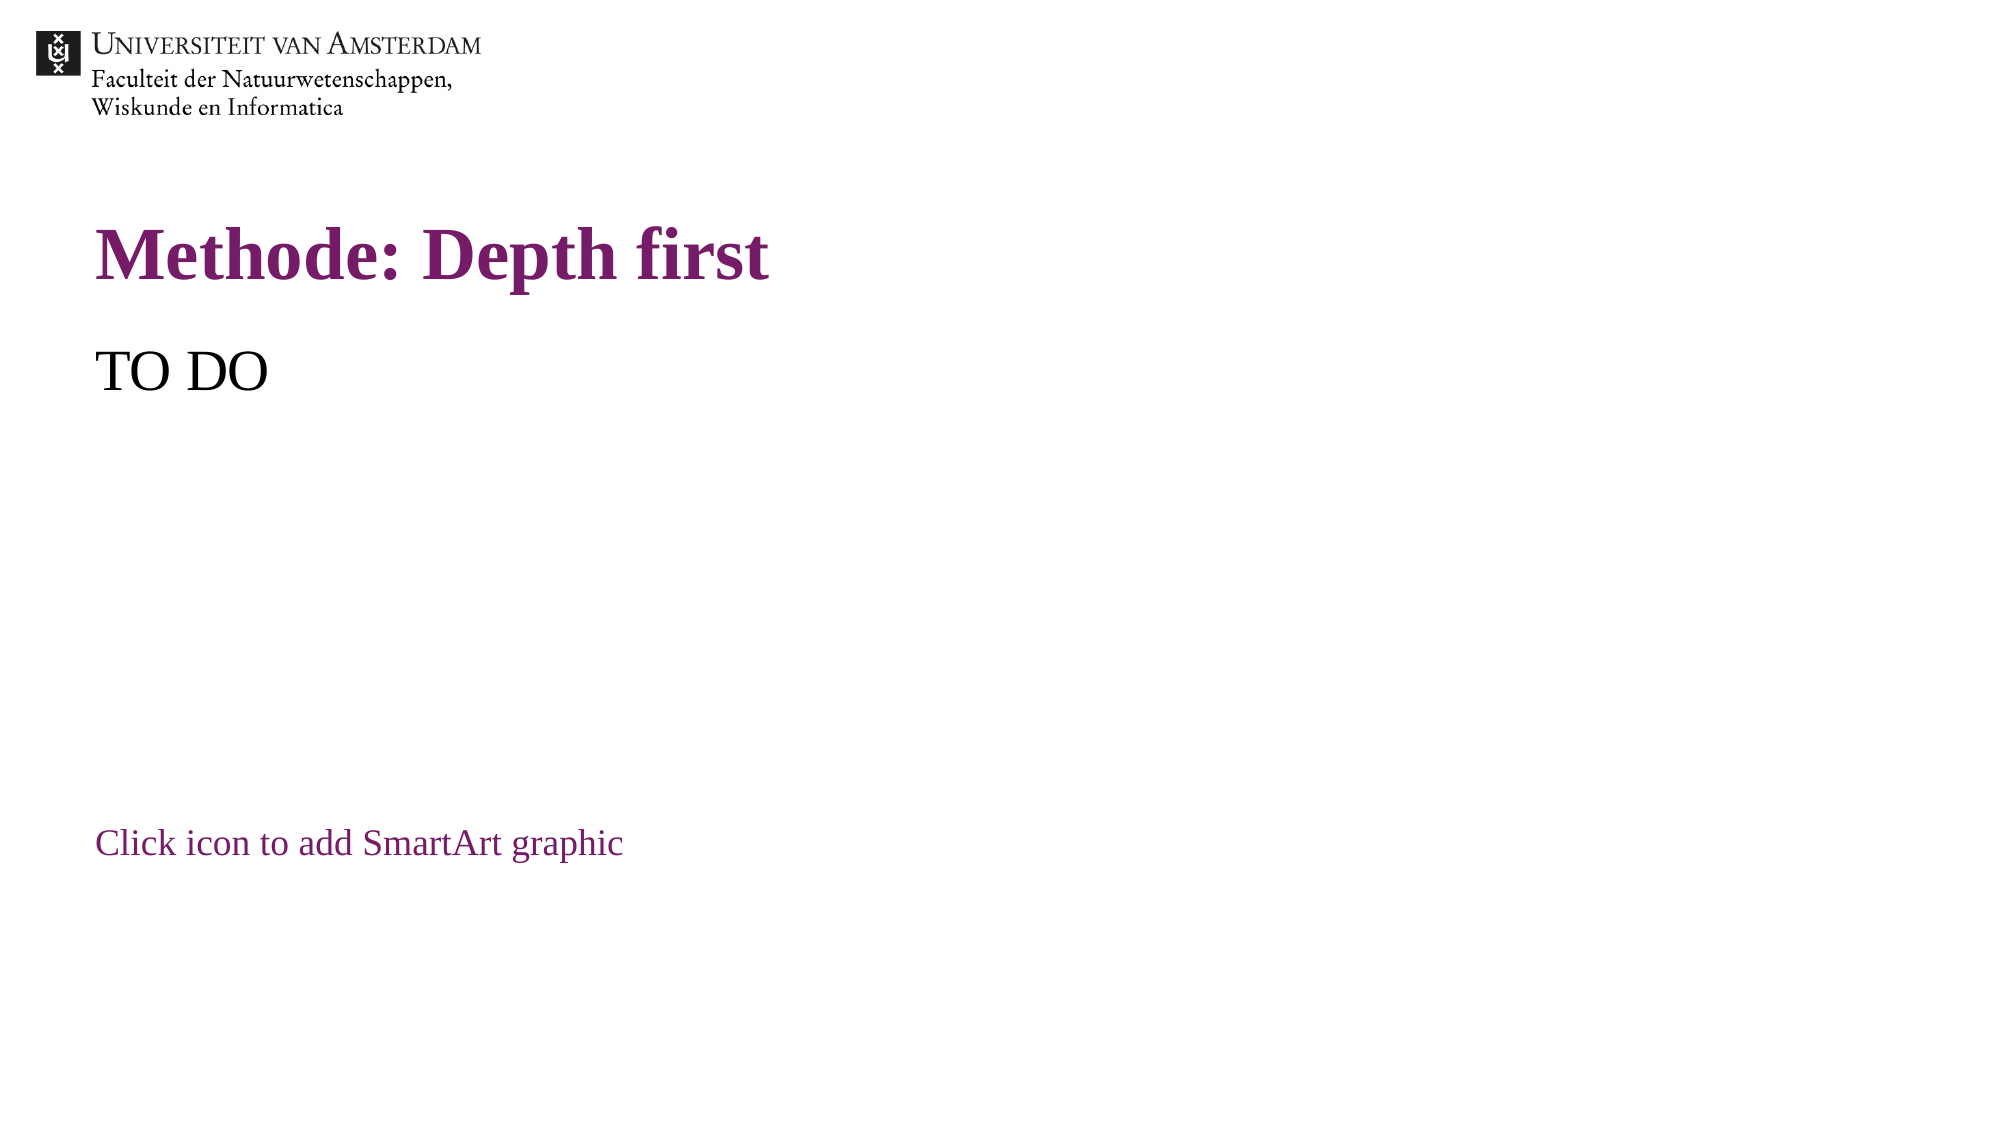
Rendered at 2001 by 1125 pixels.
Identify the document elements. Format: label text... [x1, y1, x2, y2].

title Methode: Depth first [80, 148, 1922, 303]
picture [36, 31, 481, 121]
text_box TO DO [80, 324, 1910, 705]
